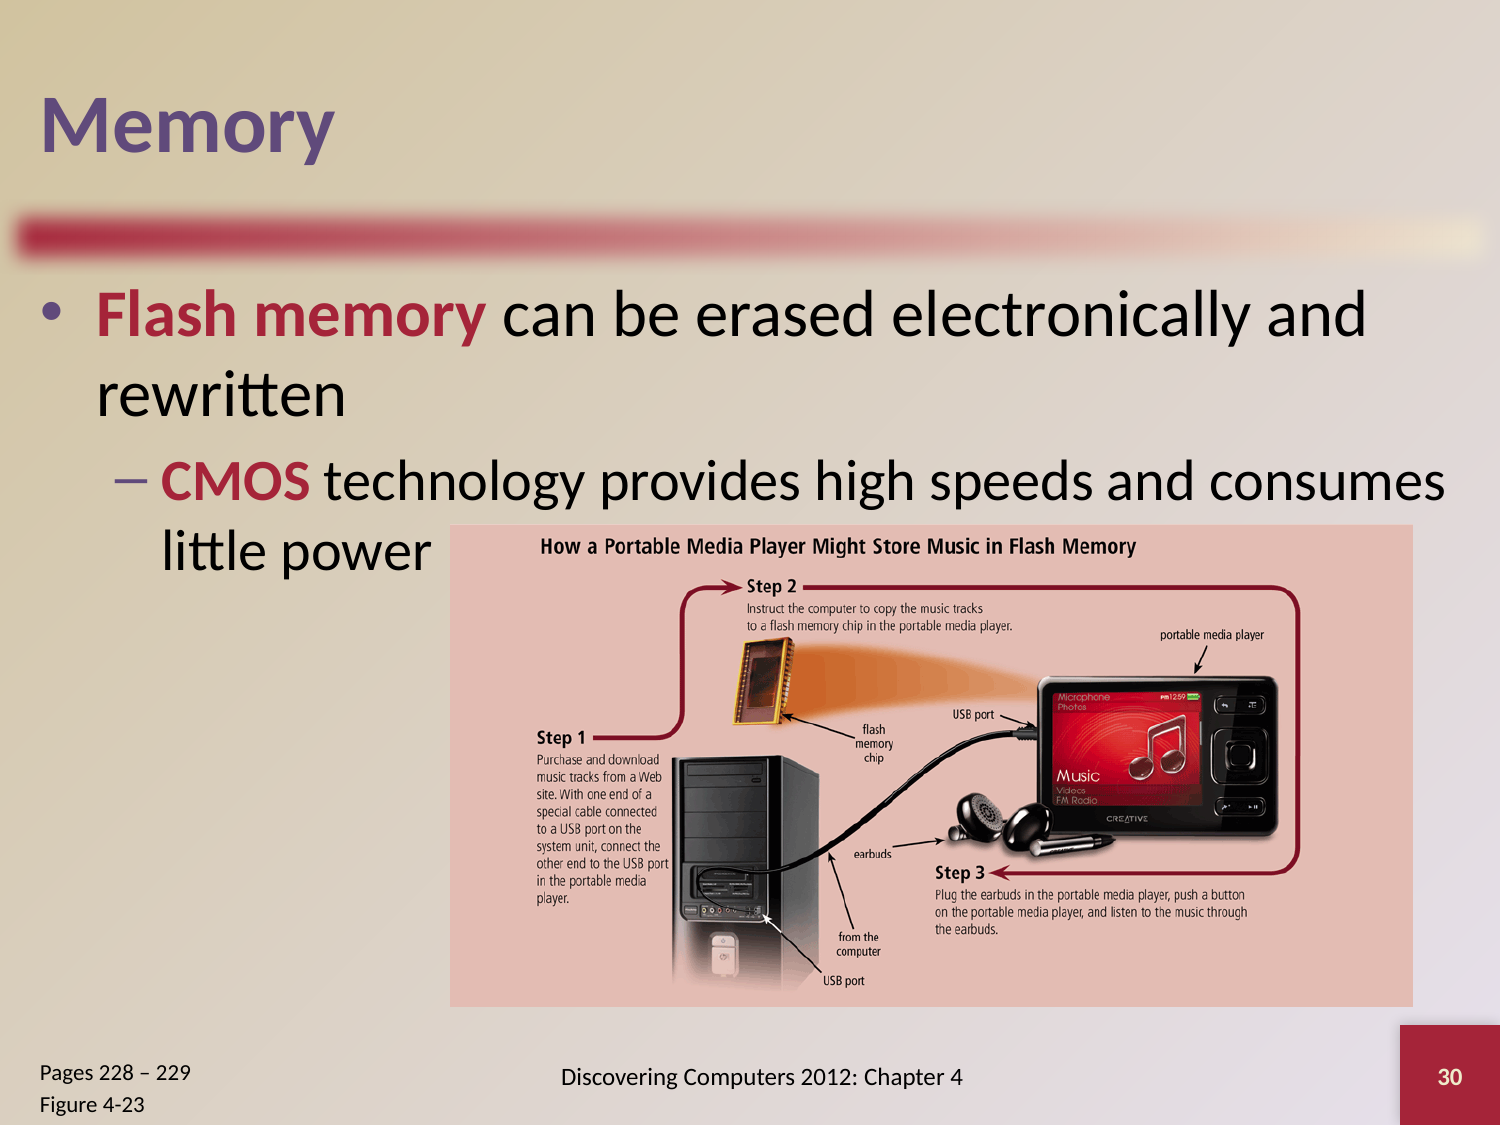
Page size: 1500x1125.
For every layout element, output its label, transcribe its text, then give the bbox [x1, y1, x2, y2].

slide_number 30 [1400, 1025, 1500, 1125]
list Flash memory can be erased electronically and rewritten CMOS technology provides high speeds and consumes little power [24, 262, 1475, 1025]
title Memory [24, 24, 1475, 213]
picture [449, 524, 1413, 1007]
footer Discovering Computers 2012: Chapter 4 [450, 1037, 1075, 1113]
list Pages 228 – 229 Figure 4-23 [24, 1050, 300, 1125]
